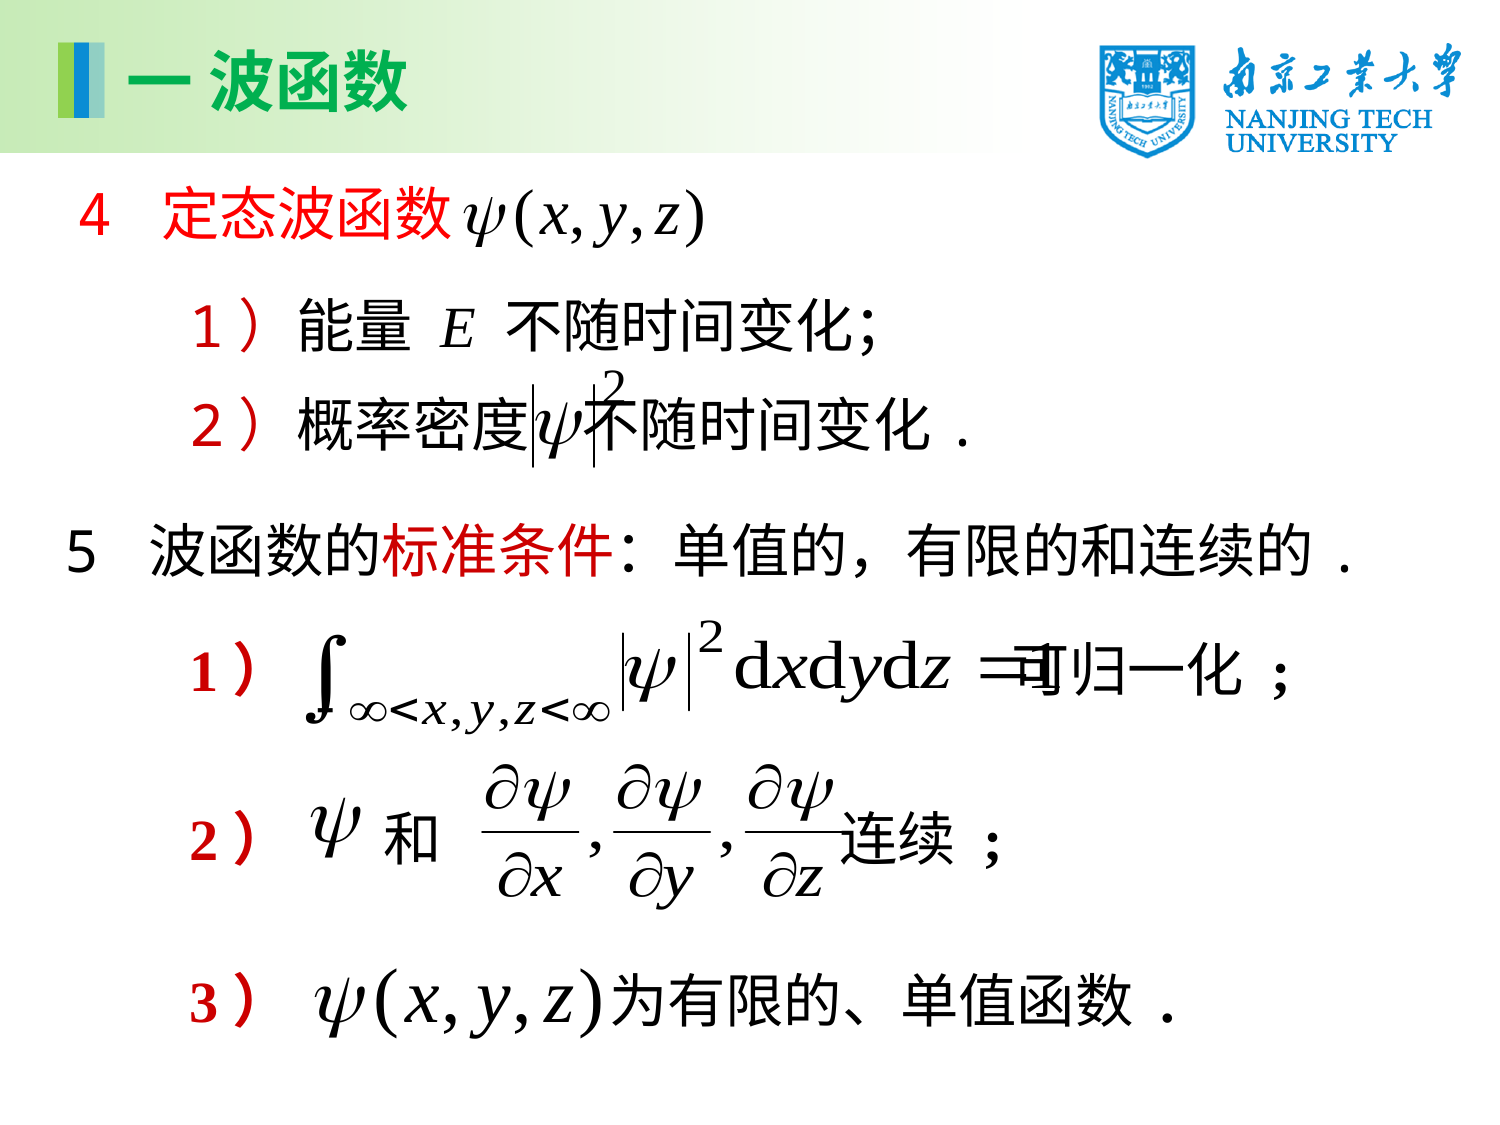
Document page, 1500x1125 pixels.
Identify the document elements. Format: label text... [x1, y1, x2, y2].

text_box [174, 606, 1500, 744]
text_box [174, 752, 1276, 919]
text_box 一 波函数 [111, 32, 475, 127]
text_box 4 定态波函数 [62, 169, 963, 255]
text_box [462, 179, 713, 258]
text_box 5 波函数的标准条件：单值的，有限的和连续的. [49, 507, 1463, 592]
picture [0, 0, 1500, 1125]
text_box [174, 281, 1163, 477]
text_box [174, 956, 1351, 1051]
